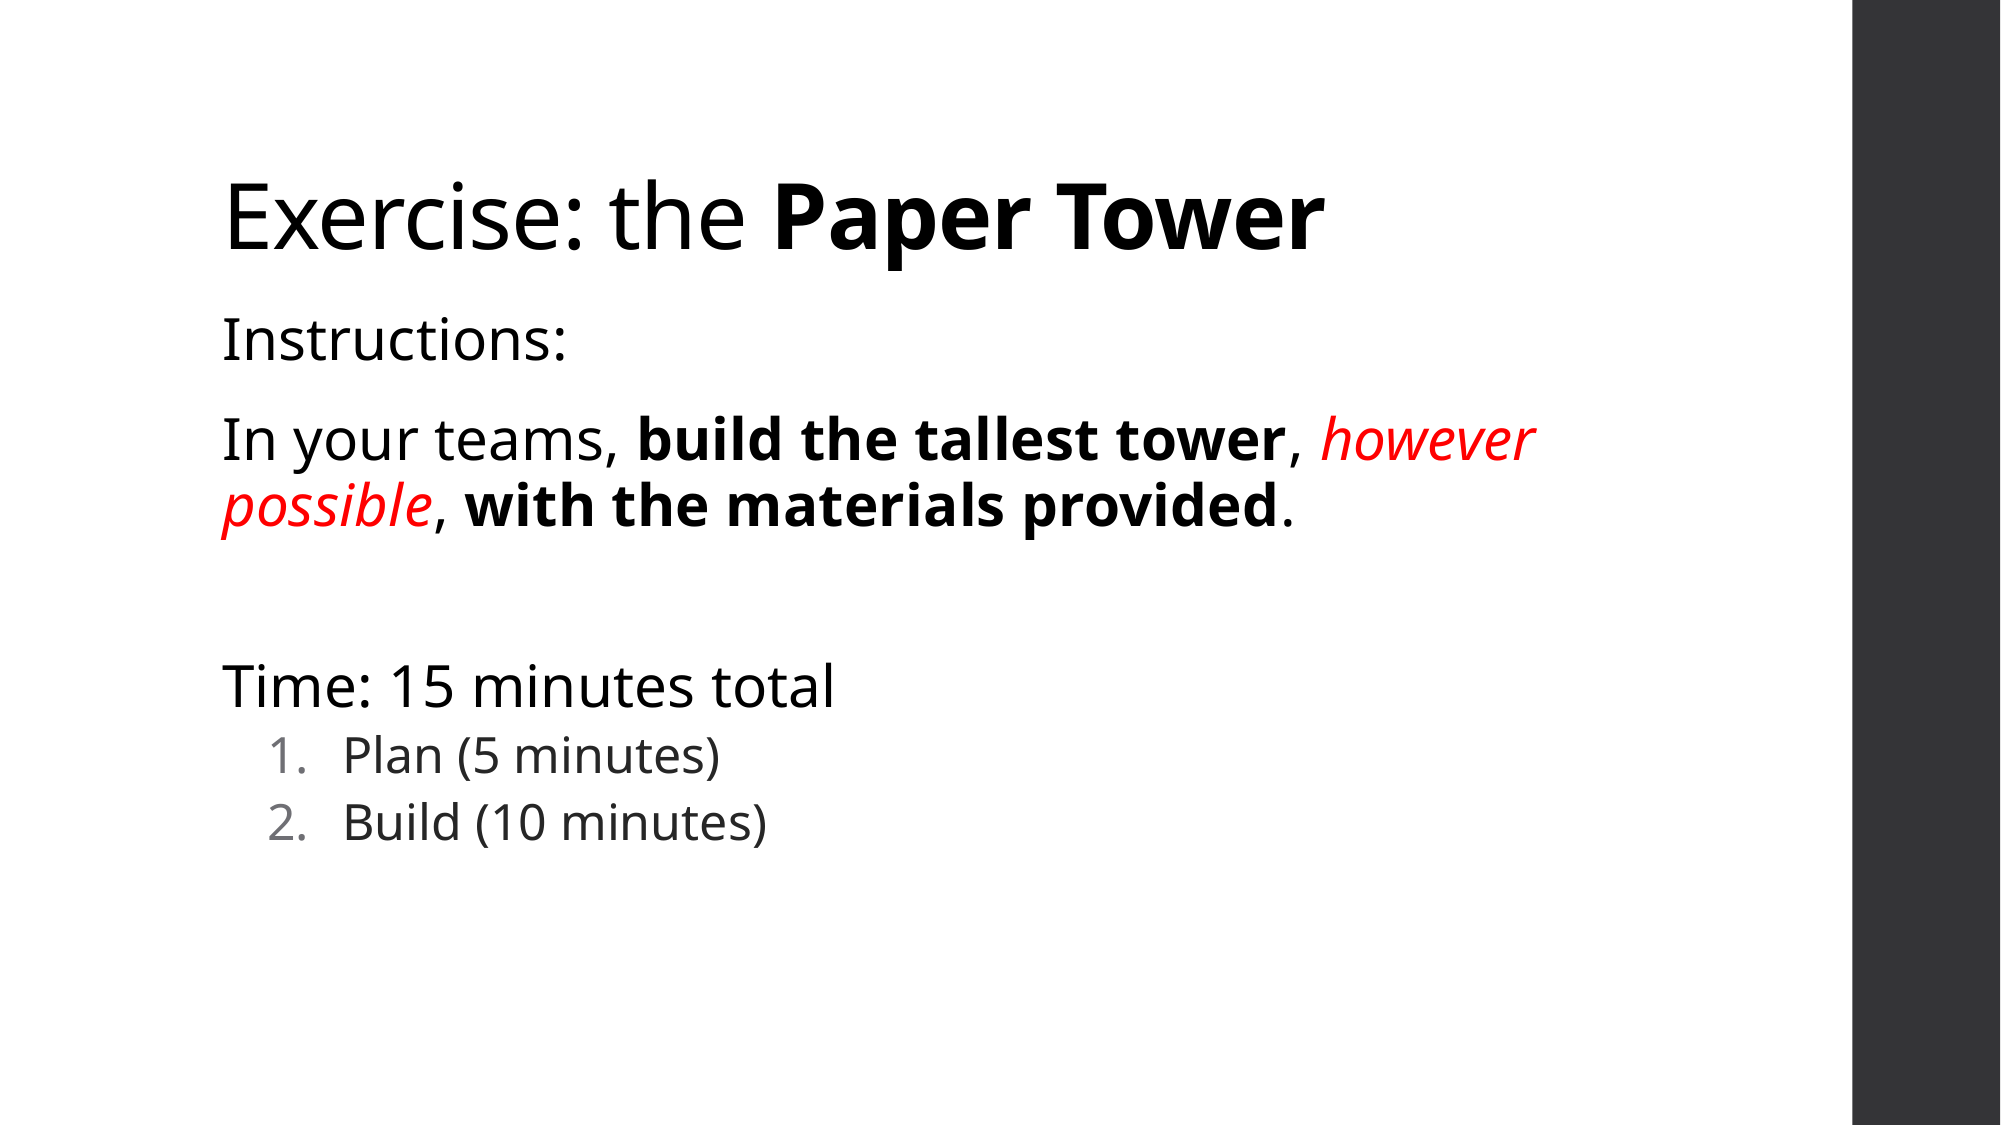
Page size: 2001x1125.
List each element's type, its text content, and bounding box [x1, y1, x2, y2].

list Instructions: In your teams, build the tallest tower, however possible, with the materials provided. Time: 15 minutes total Plan (5 minutes) Build (10 minutes) [206, 299, 1747, 1066]
title Exercise: the Paper Tower [206, 60, 1797, 278]
